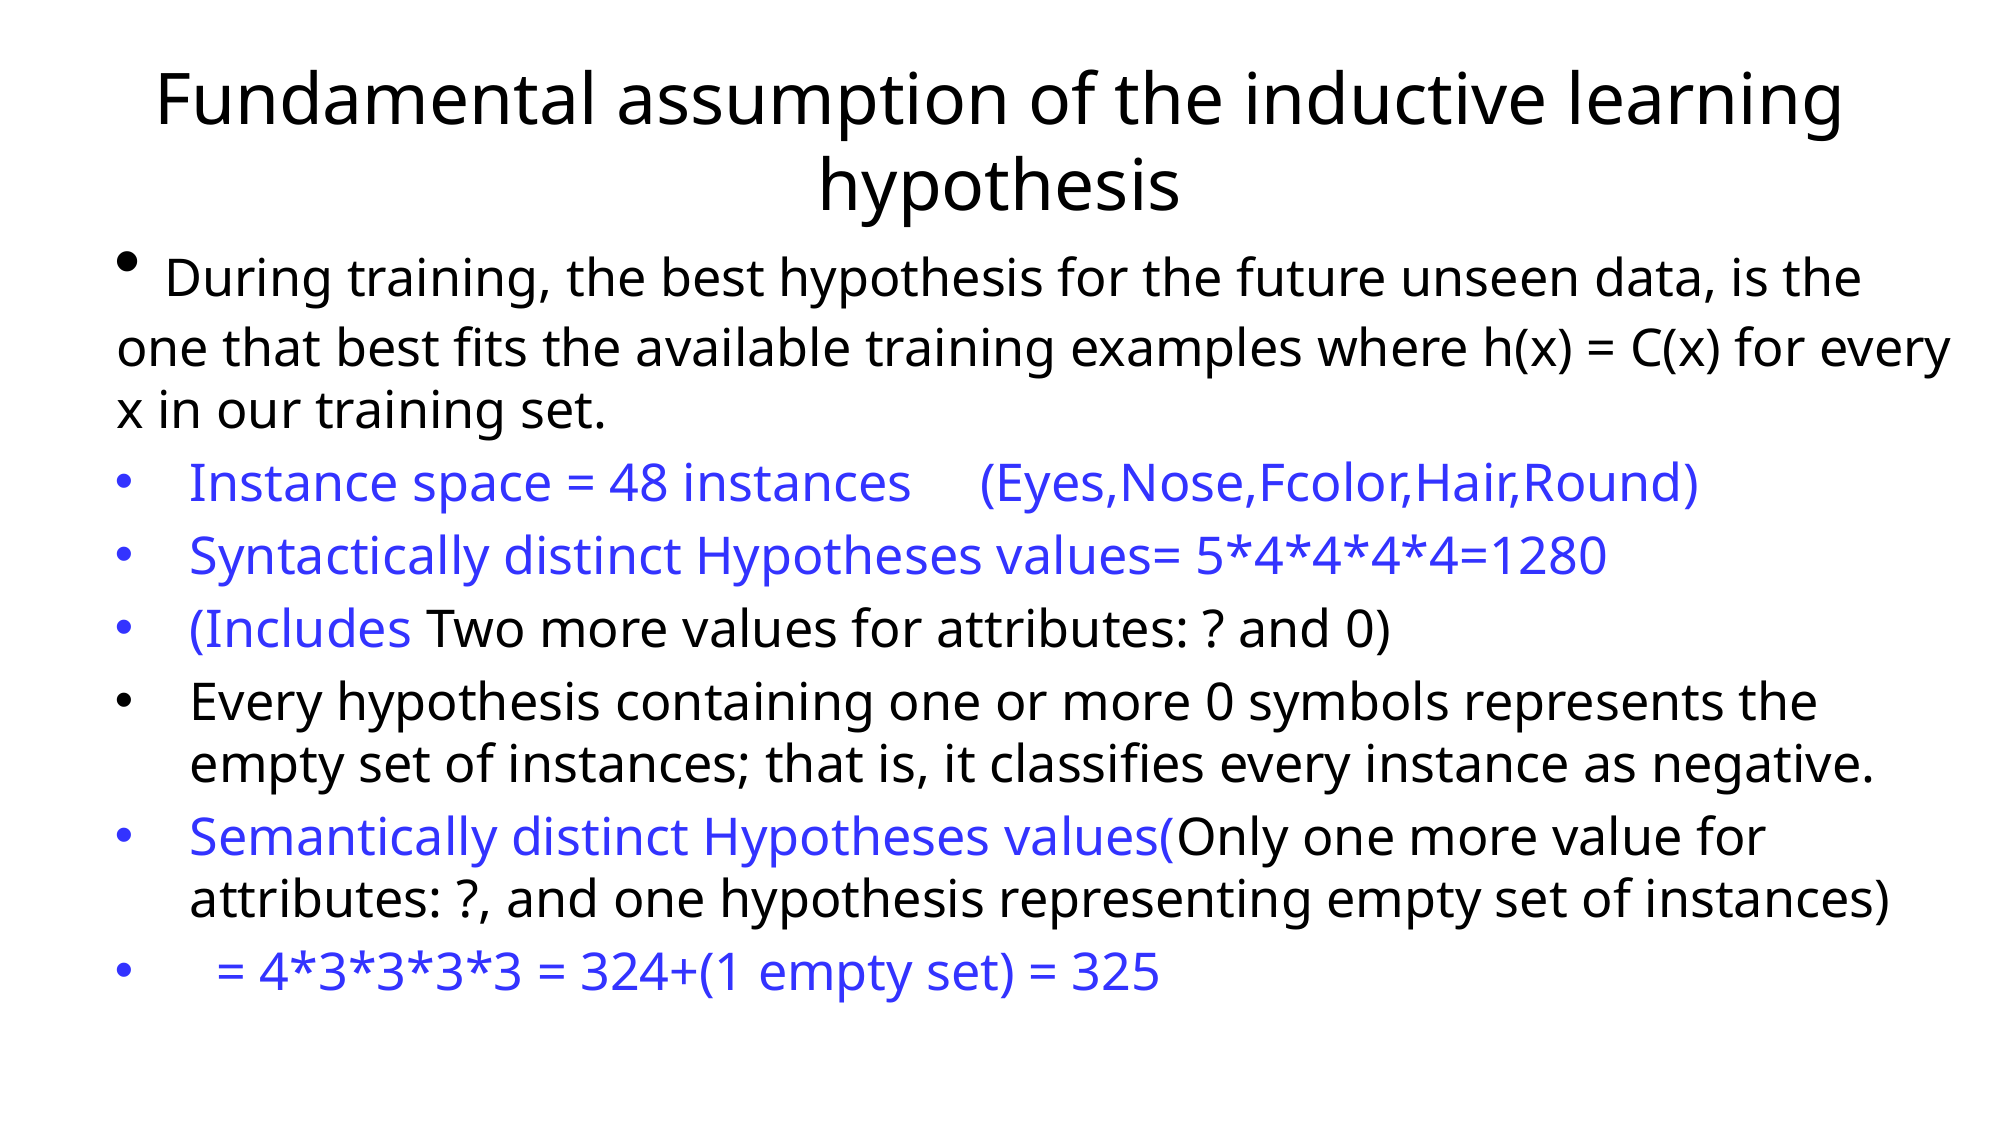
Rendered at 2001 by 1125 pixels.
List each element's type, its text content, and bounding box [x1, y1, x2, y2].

list During training, the best hypothesis for the future unseen data, is the one that best fits the available training examples where h(x) = C(x) for every x in our training set. Instance space = 48 instances (Eyes,Nose,Fcolor,Hair,Round) Syntactically distinct Hypotheses values= 5*4*4*4*4=1280 (Includes Two more values for attributes: ? and 0) Every hypothesis containing one or more 0 symbols represents the empty set of instances; that is, it classifies every instance as negative. Semantically distinct Hypotheses values(Only one more value for attributes: ?, and one hypothesis representing empty set of instances) = 4*3*3*3*3 = 324+(1 empty set) = 325 [99, 200, 1979, 1125]
title Fundamental assumption of the inductive learning hypothesis [99, 45, 1900, 200]
